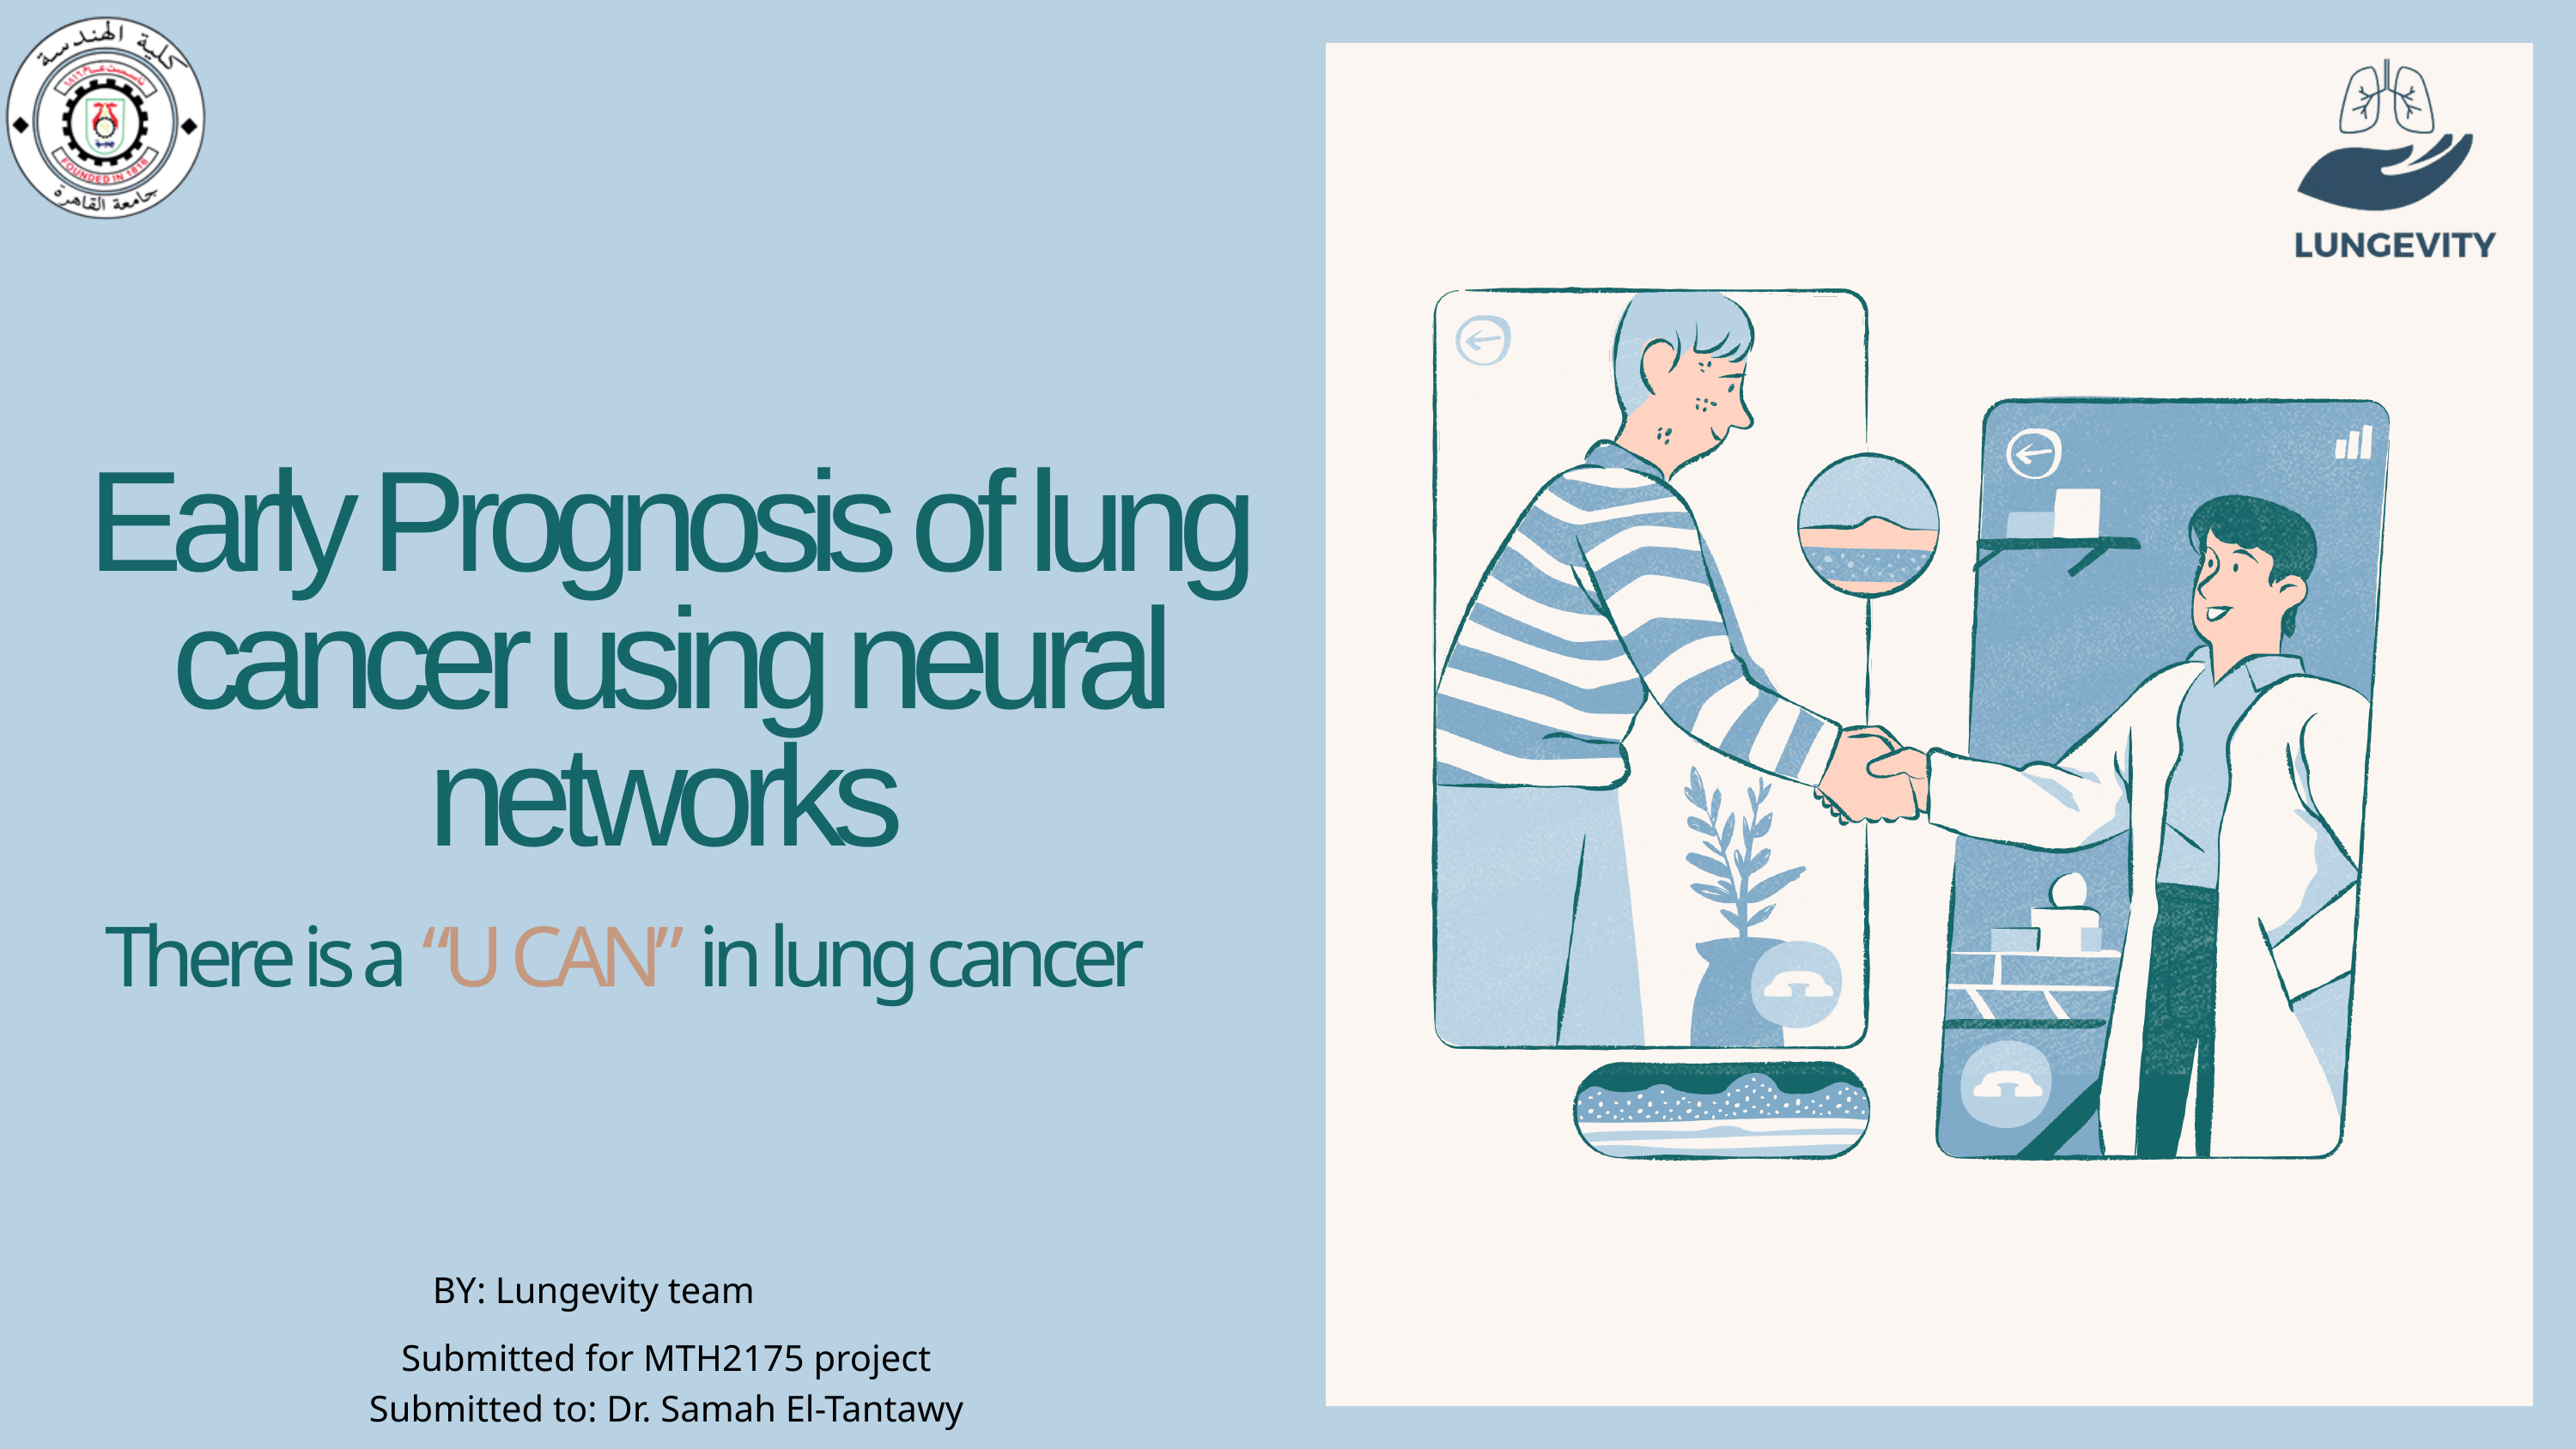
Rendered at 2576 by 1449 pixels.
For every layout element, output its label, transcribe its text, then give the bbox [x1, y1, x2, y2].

text_box [0, 0, 210, 237]
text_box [1325, 42, 2534, 1407]
text_box There is a “U CAN” in lung cancer [105, 926, 1237, 1004]
text_box Early Prognosis of lung cancer using neural networks [15, 462, 1318, 875]
text_box [2158, 0, 2576, 397]
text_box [160, 1260, 1173, 1449]
